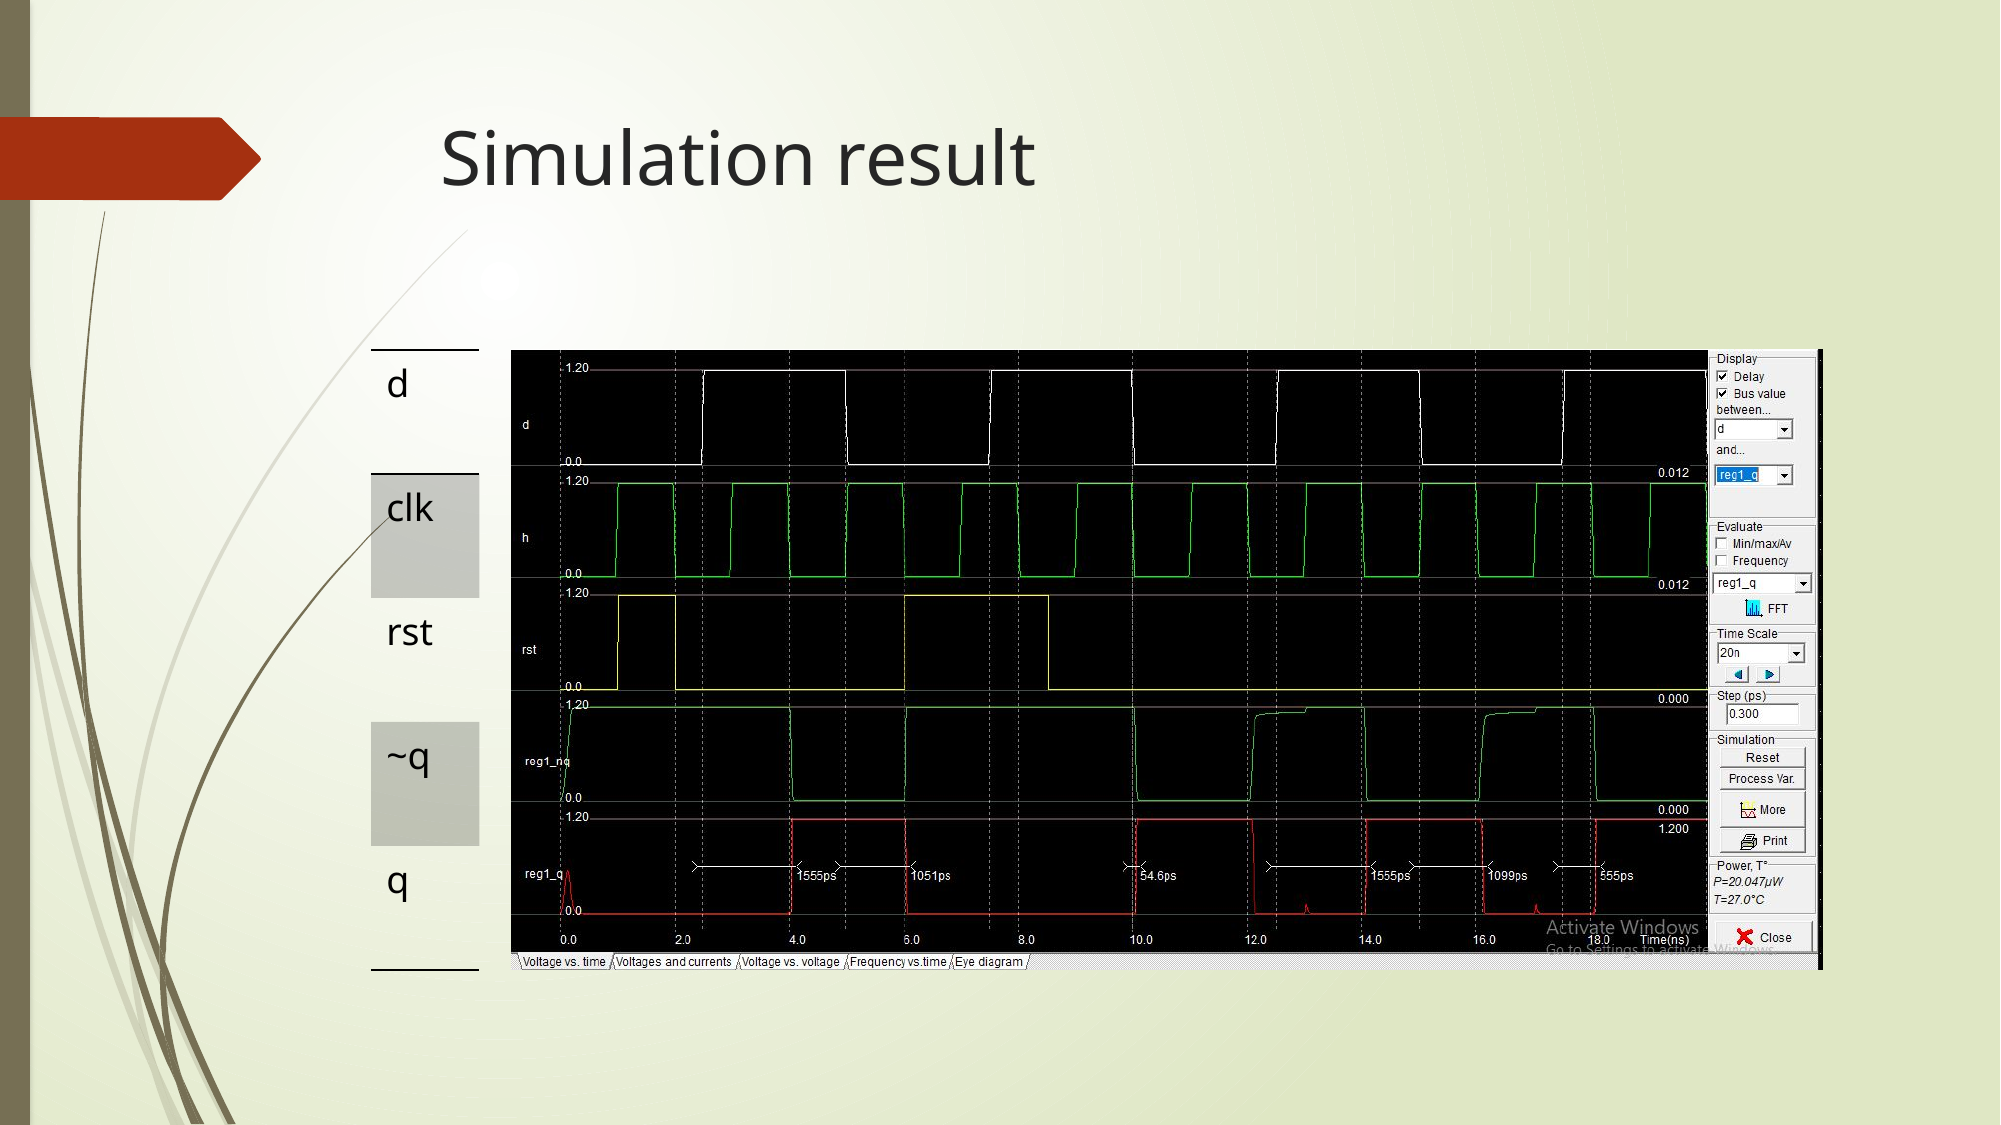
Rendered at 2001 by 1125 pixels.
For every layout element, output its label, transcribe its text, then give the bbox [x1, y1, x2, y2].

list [510, 349, 1823, 971]
table_cell ~q [371, 722, 479, 846]
table_cell q [371, 846, 479, 969]
table_cell rst [371, 598, 479, 722]
table_cell clk [371, 475, 479, 598]
title Simulation result [425, 102, 1888, 313]
table_header d [371, 351, 479, 473]
